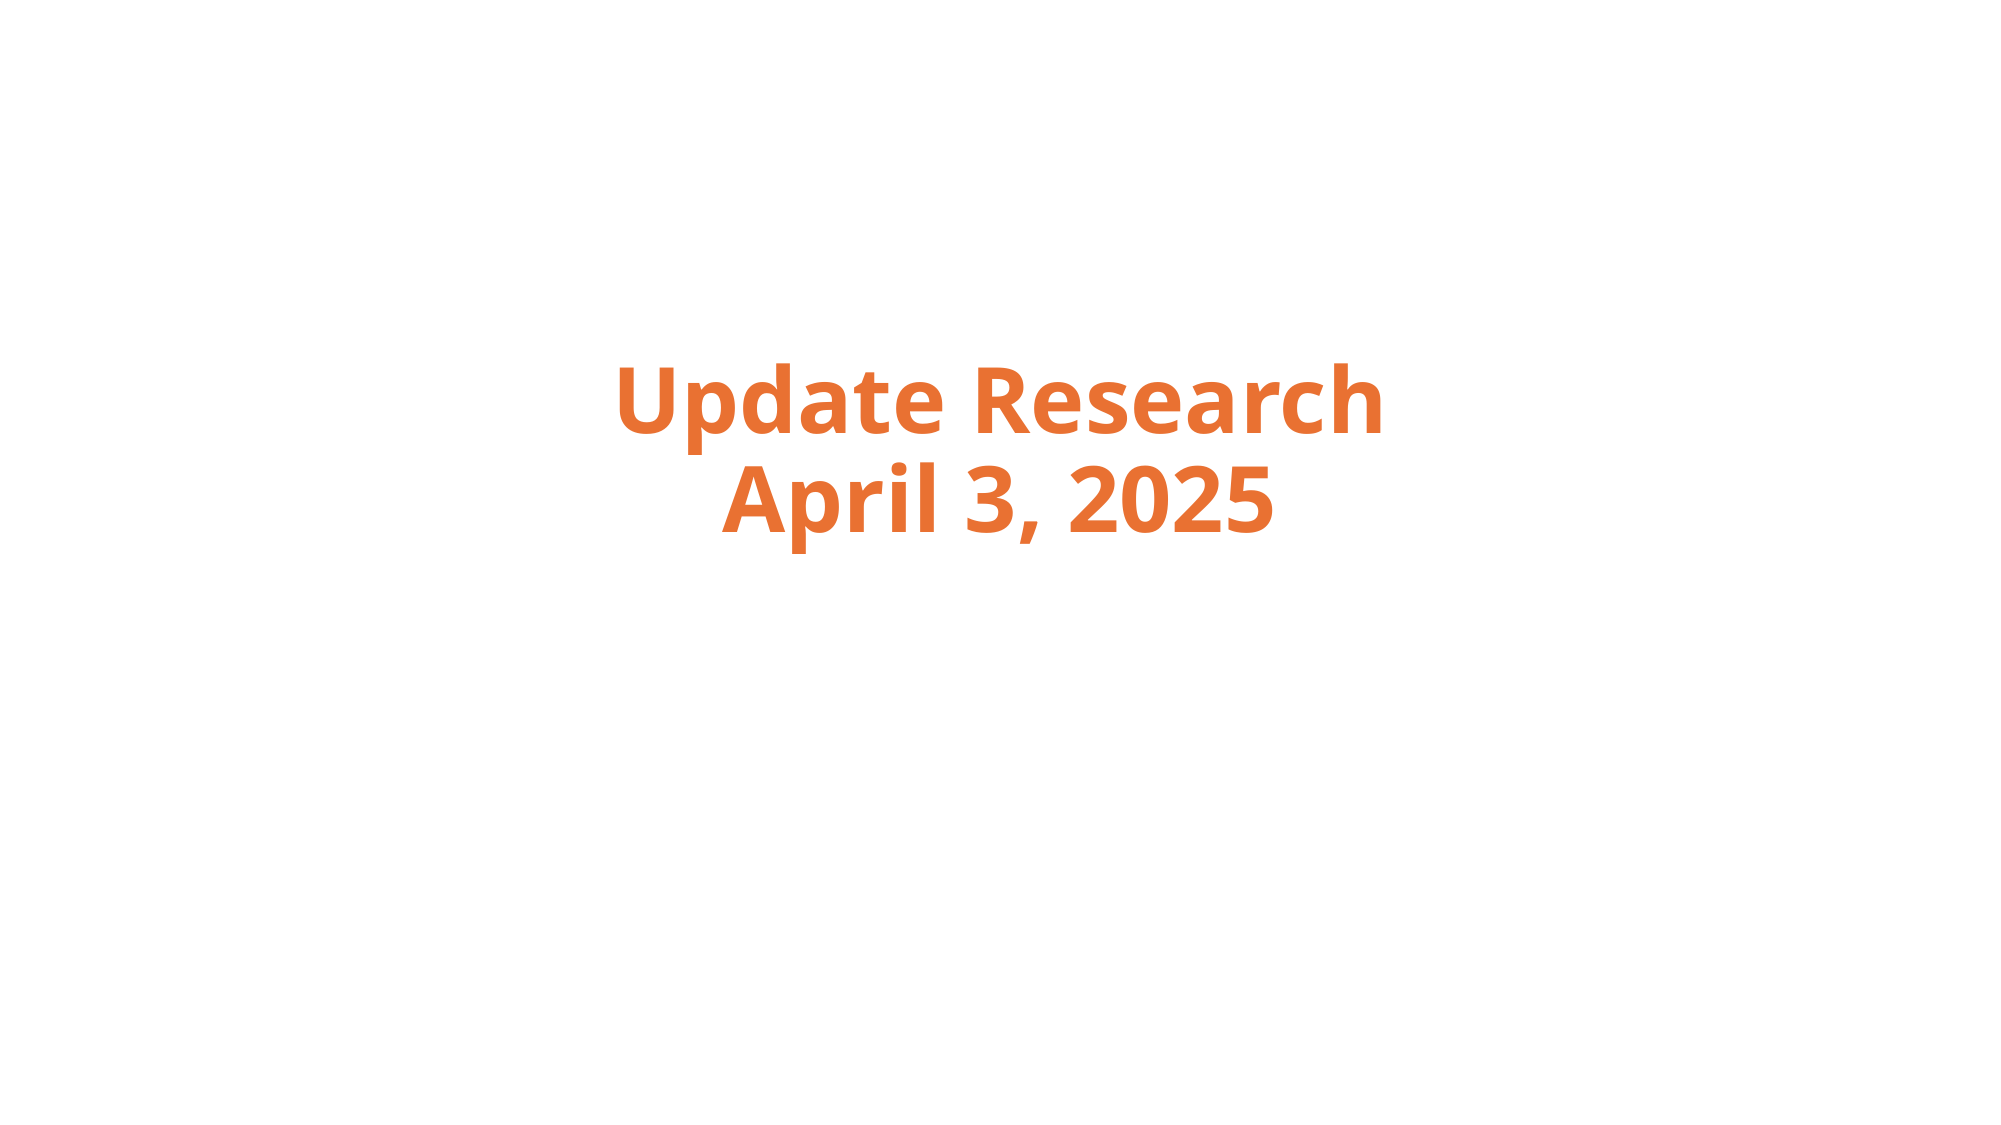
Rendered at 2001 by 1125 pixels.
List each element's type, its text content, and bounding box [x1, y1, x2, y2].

title Update Research April 3, 2025 [137, 345, 1863, 563]
